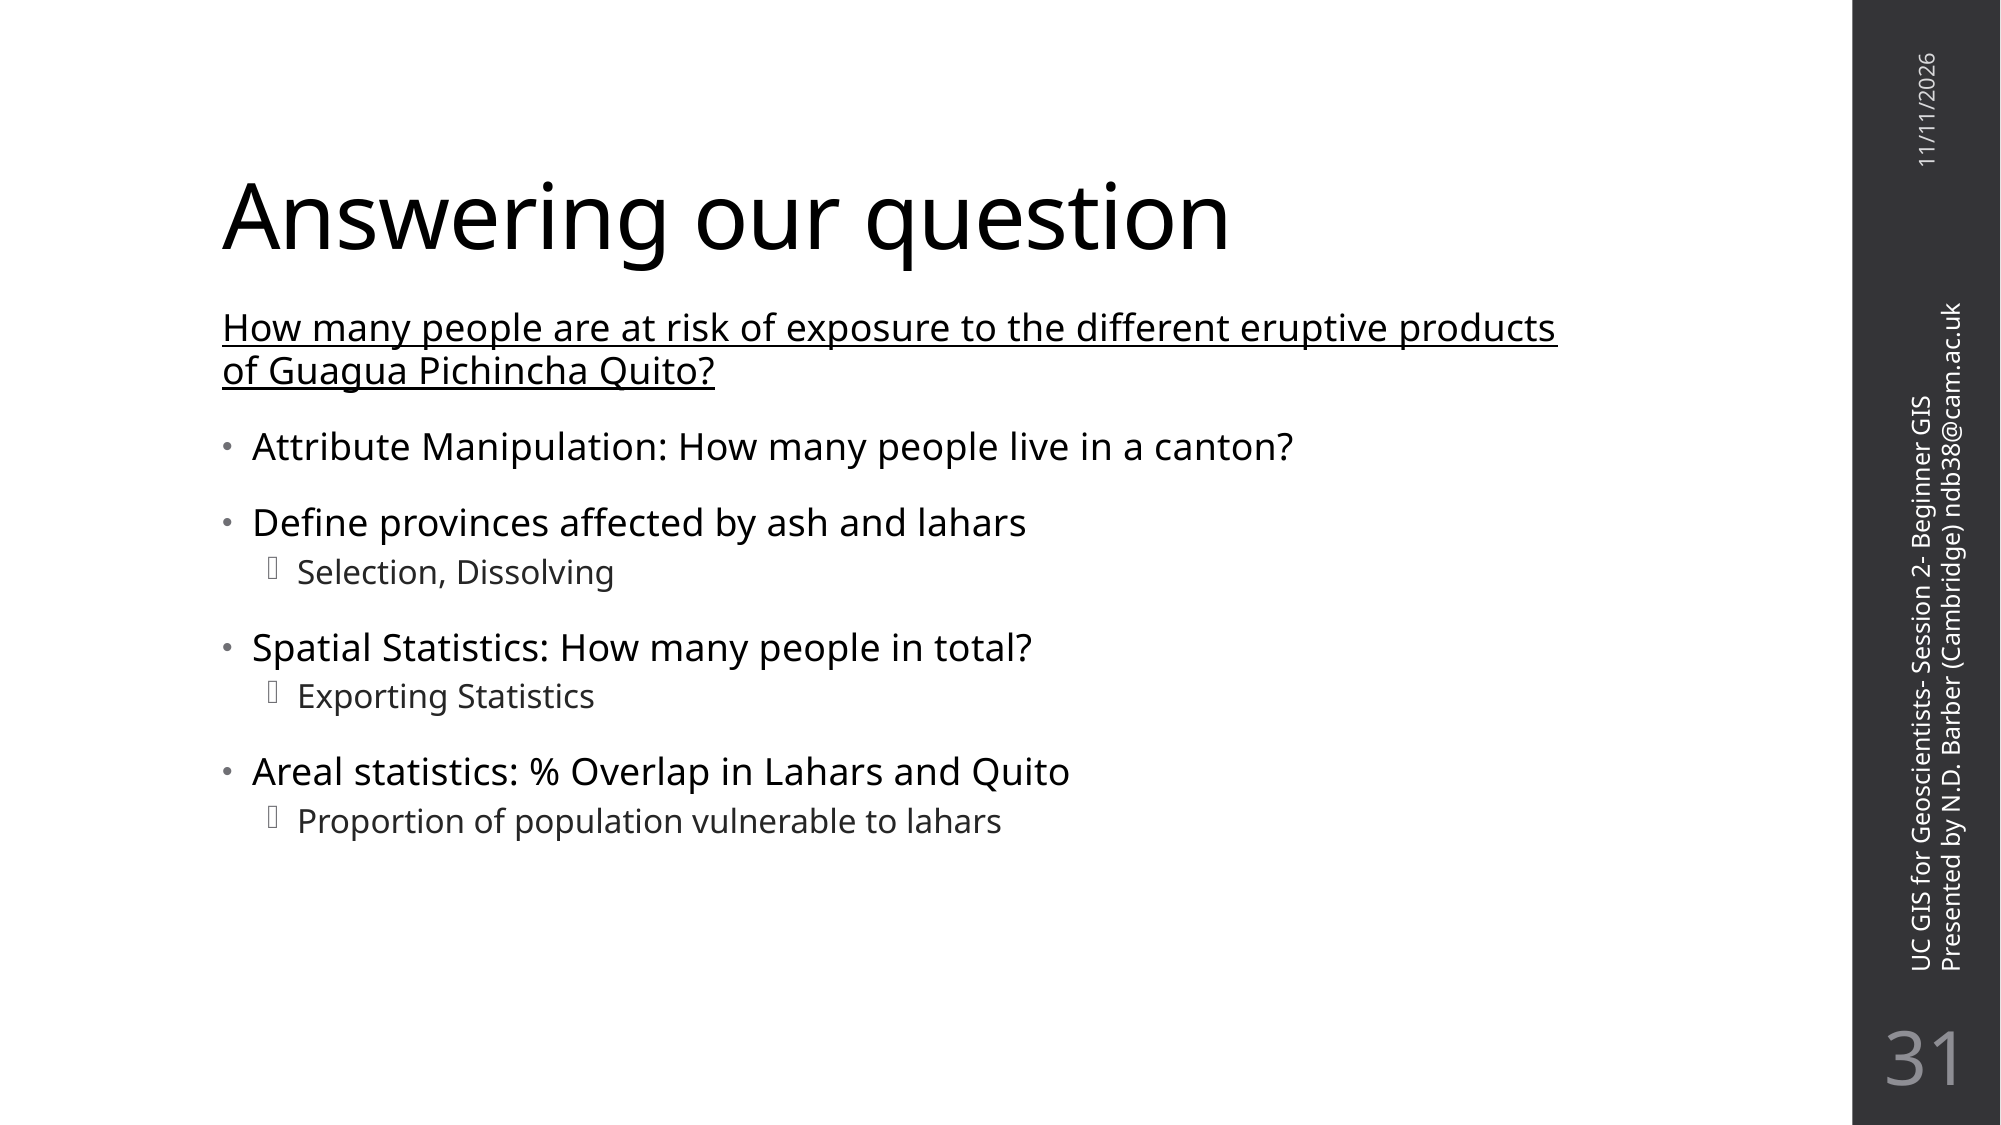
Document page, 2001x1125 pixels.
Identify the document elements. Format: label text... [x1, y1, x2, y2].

footer UC GIS for Geoscientists- Session 2- Beginner GIS Presented by N.D. Barber (Cambridge) ndb38@cam.ac.uk [1897, 277, 1958, 988]
title Answering our question [206, 60, 1797, 278]
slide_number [1897, 37, 1958, 277]
list How many people are at risk of exposure to the different eruptive products of Guagua Pichincha Quito? Attribute Manipulation: How many people live in a canton? Define provinces affected by ash and lahars Selection, Dissolving Spatial Statistics: How many people in total? Exporting Statistics Areal statistics: % Overlap in Lahars and Quito Proportion of population vulnerable to lahars [206, 299, 1617, 1014]
slide_number 30 [1852, 1012, 2000, 1110]
